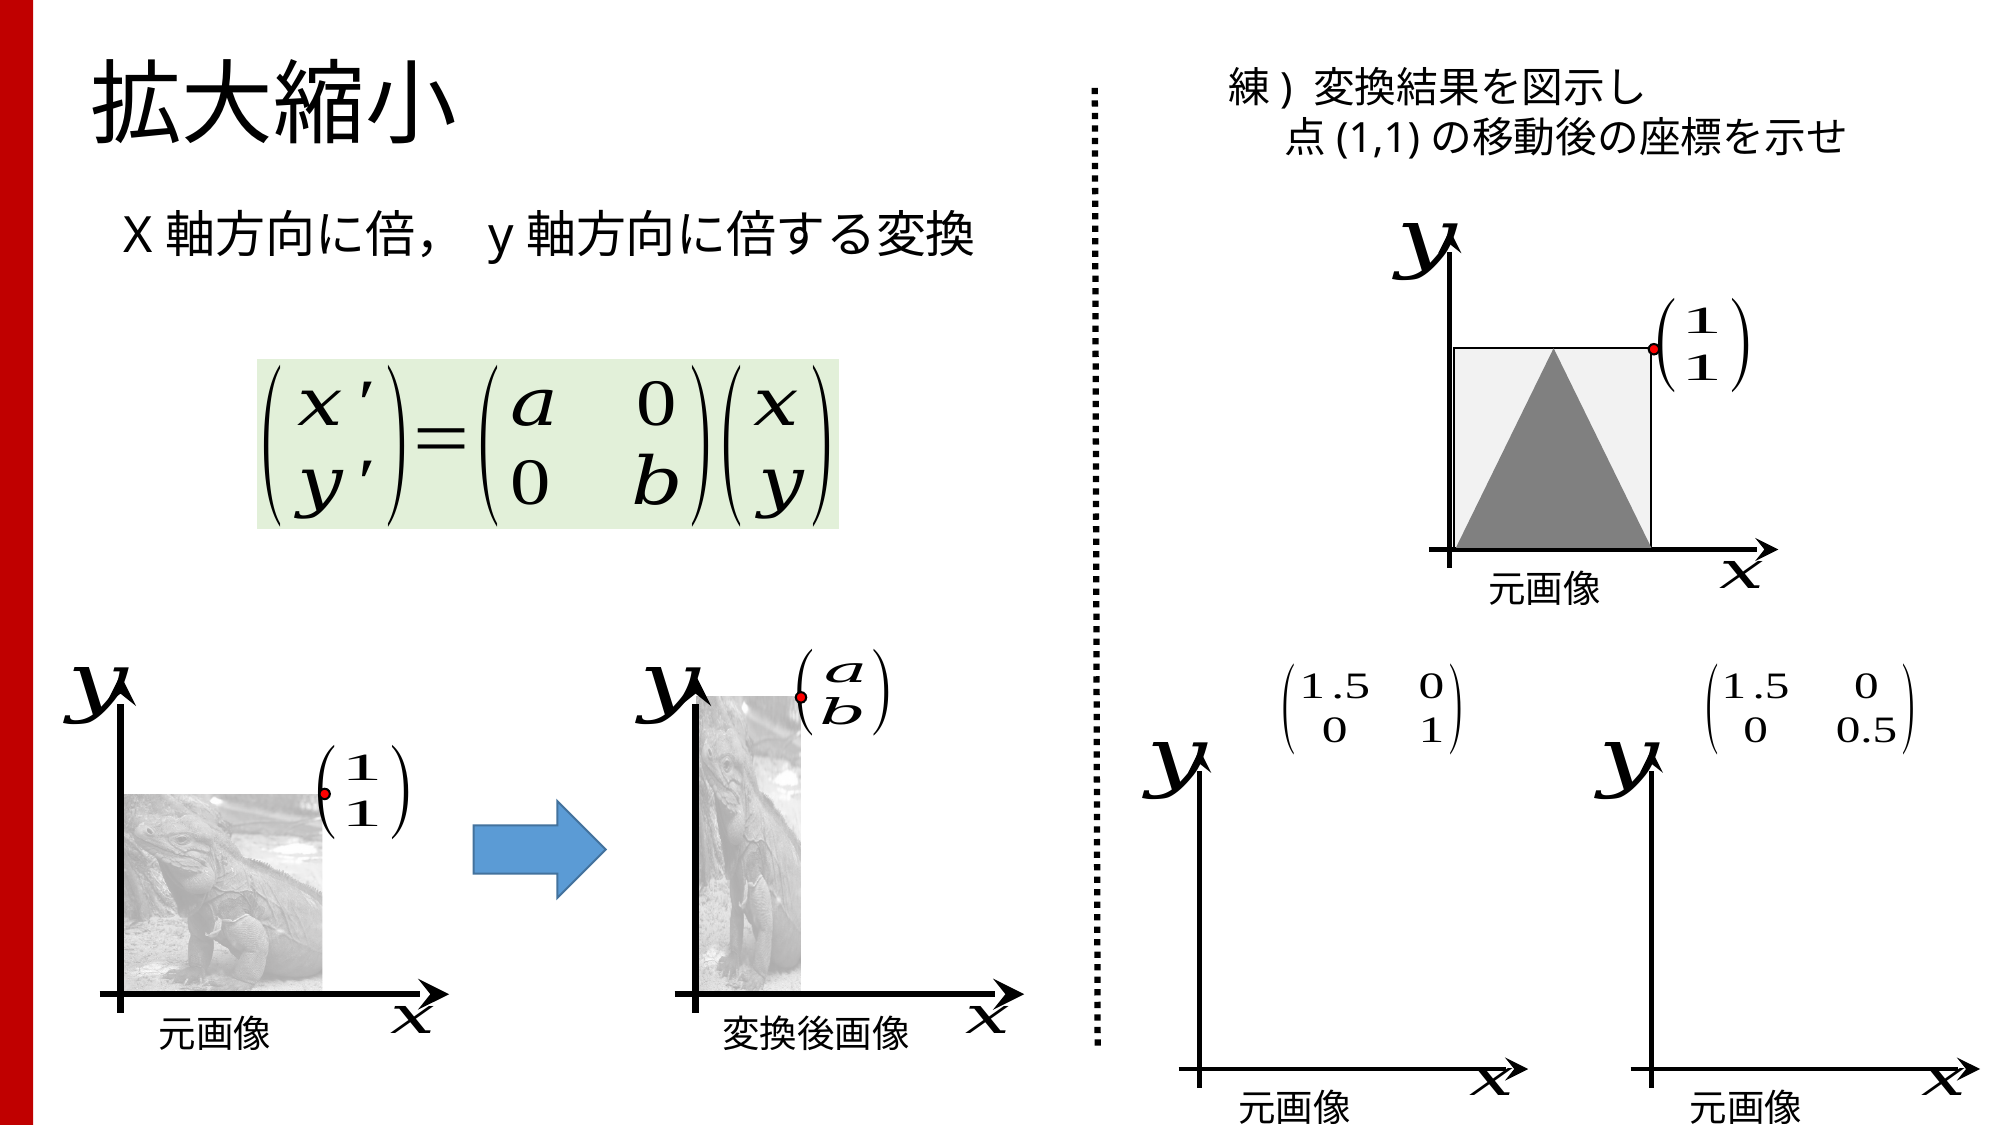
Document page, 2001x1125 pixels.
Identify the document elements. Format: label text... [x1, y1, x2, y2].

text_box 元画像 [1473, 557, 1616, 618]
text_box [1453, 347, 1552, 547]
text_box [1555, 347, 1652, 544]
text_box 元画像 [1675, 1077, 1818, 1125]
text_box 練) 変換結果を図示し 点(1,1)の移動後の座標を示せ [1213, 53, 1863, 169]
text_box [1647, 342, 1661, 356]
text_box 元画像 [1223, 1077, 1366, 1125]
title 拡大縮小 [75, 46, 1958, 167]
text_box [60, 640, 1025, 1046]
text_box [1454, 345, 1654, 549]
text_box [1094, 86, 1098, 1046]
